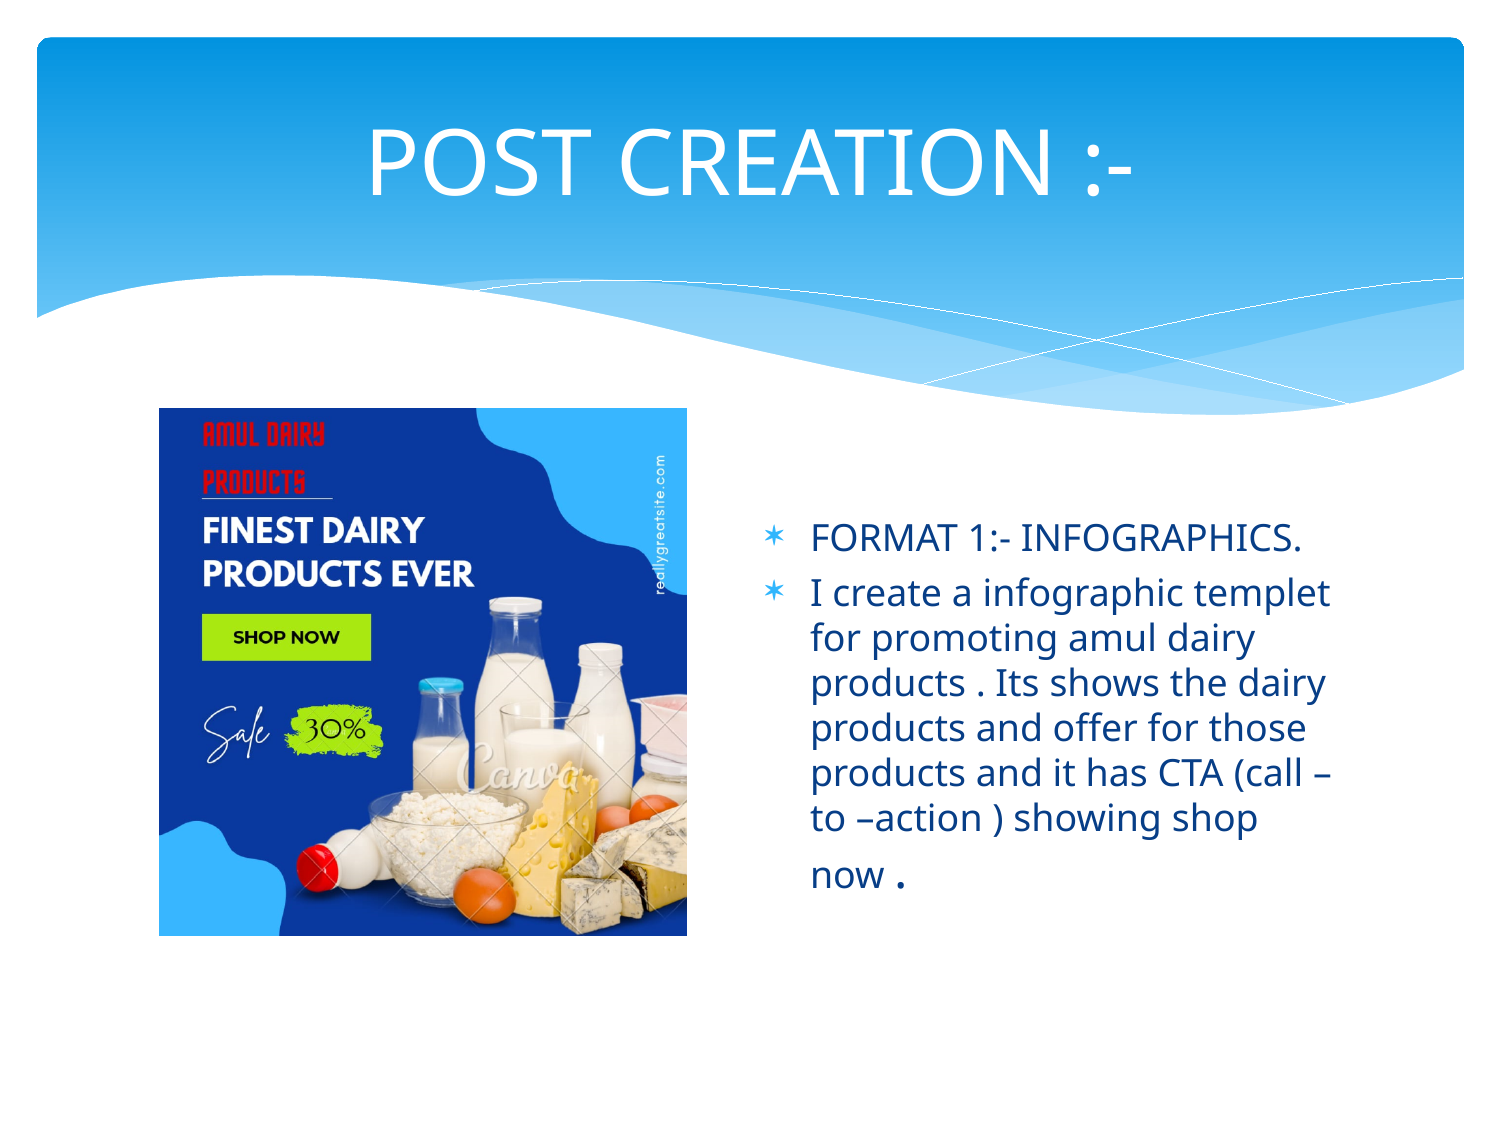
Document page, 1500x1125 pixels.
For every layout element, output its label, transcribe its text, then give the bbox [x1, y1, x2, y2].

list FORMAT 1:- INFOGRAPHICS. I create a infographic templet for promoting amul dairy products . Its shows the dairy products and offer for those products and it has CTA (call –to –action ) showing shop now . [750, 438, 1359, 1005]
title POST CREATION :- [75, 55, 1425, 261]
picture [159, 408, 687, 937]
